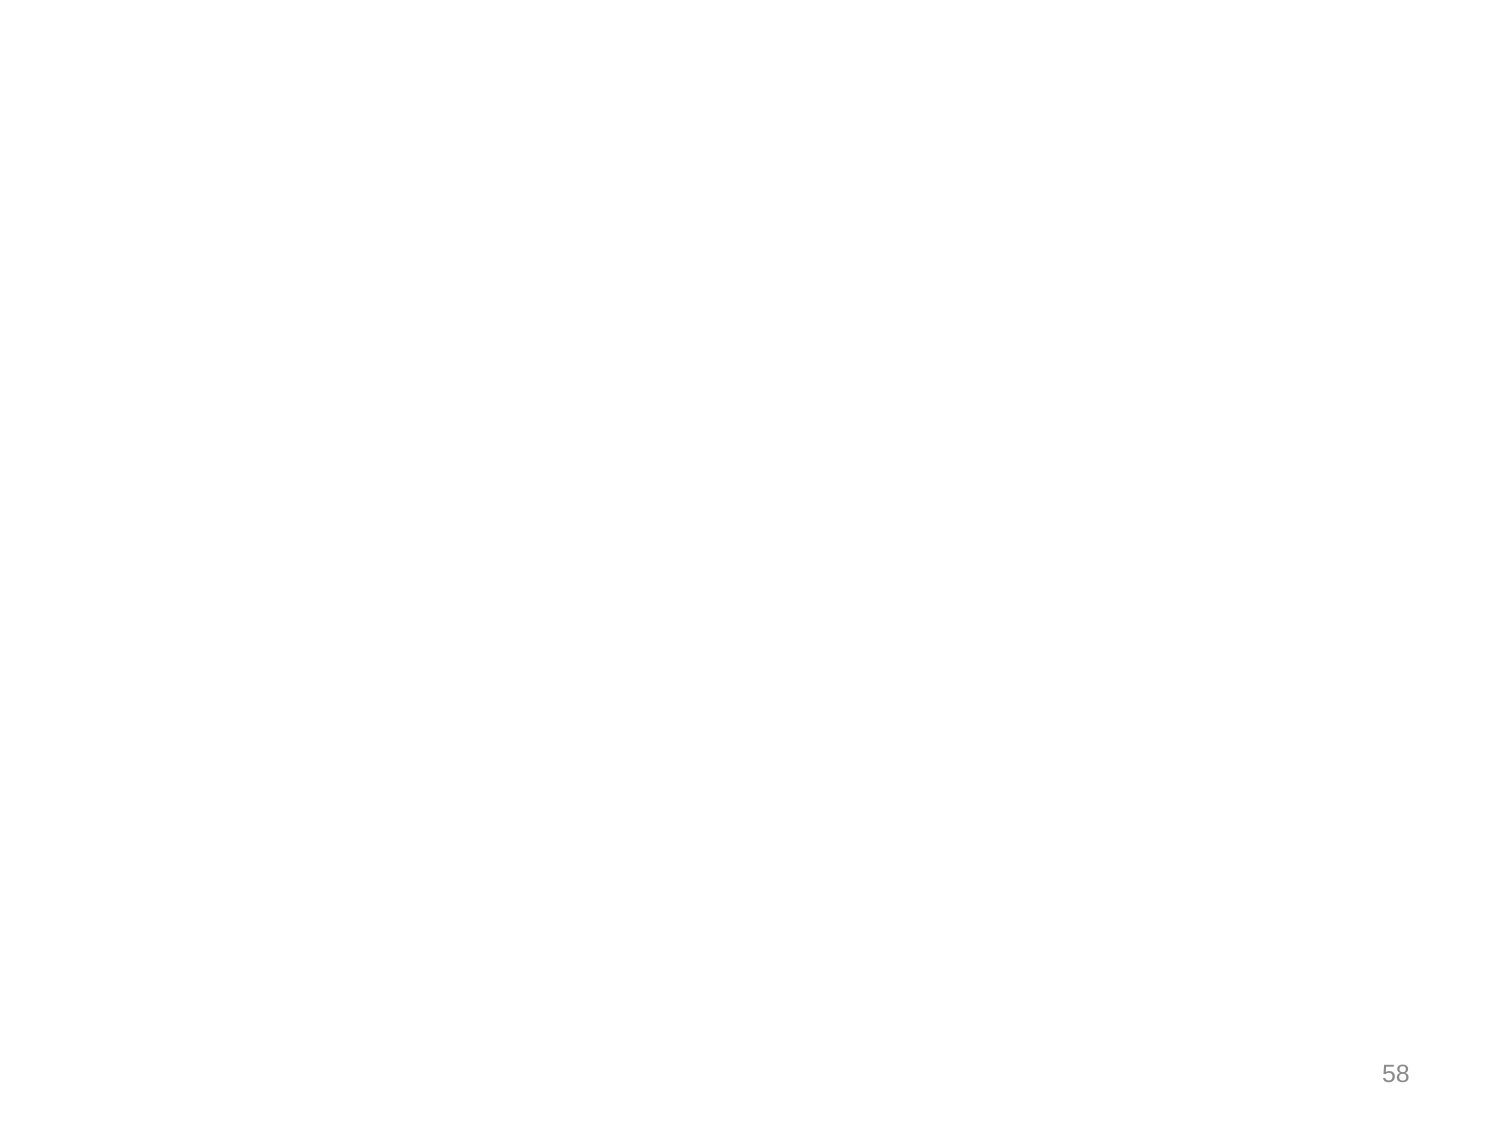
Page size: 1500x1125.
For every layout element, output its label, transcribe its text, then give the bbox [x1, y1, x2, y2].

slide_number 58 [1074, 1042, 1425, 1103]
